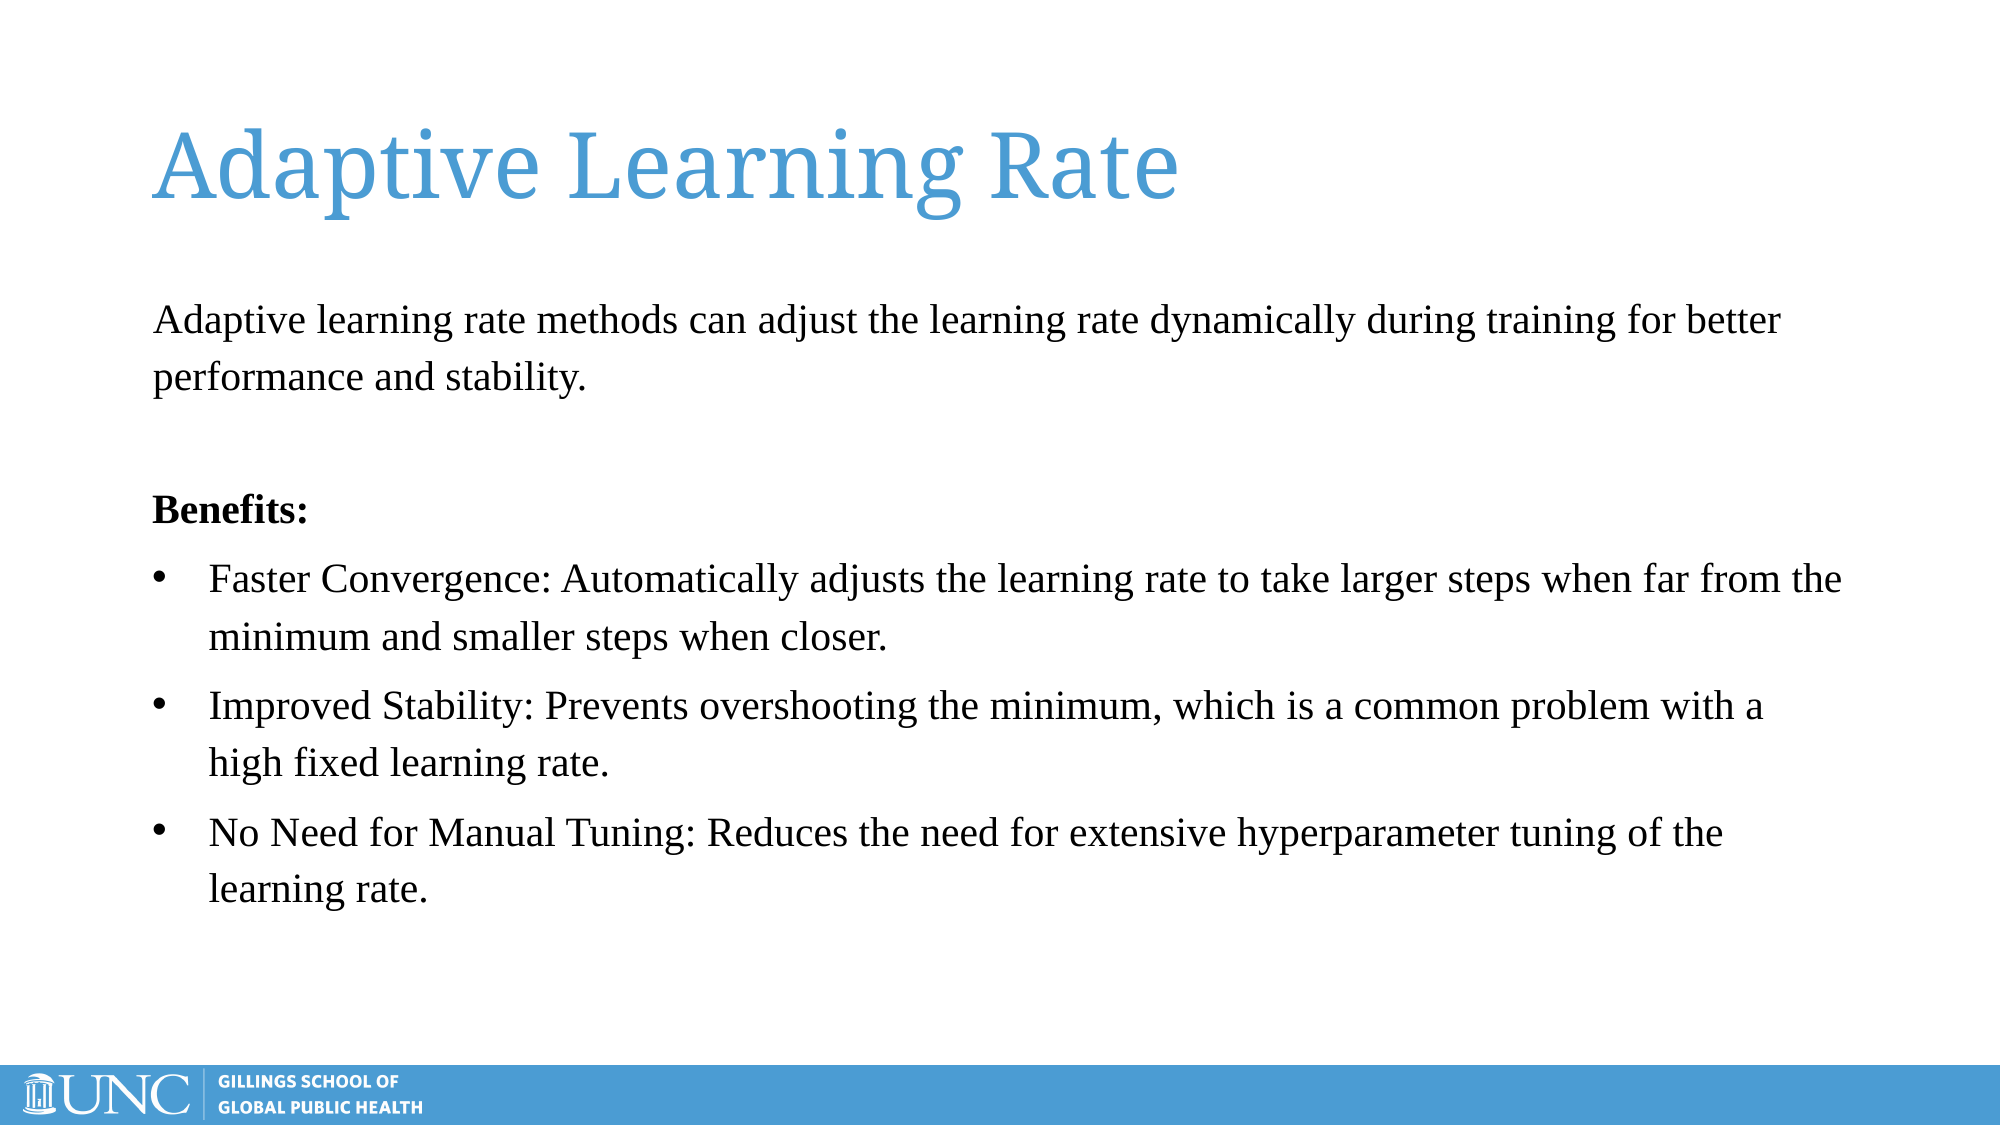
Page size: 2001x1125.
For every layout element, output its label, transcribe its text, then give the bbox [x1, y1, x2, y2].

title Adaptive Learning Rate [137, 59, 1863, 278]
text_box Adaptive learning rate methods can adjust the learning rate dynamically during training for better performance and stability. [138, 277, 1863, 406]
picture [23, 1068, 422, 1120]
text_box Benefits: Faster Convergence: Automatically adjusts the learning rate to take larger steps when far from the minimum and smaller steps when closer. Improved Stability: Prevents overshooting the minimum, which is a common problem with a high fixed learning rate. No Need for Manual Tuning: Reduces the need for extensive hyperparameter tuning of the learning rate. [137, 467, 1862, 919]
